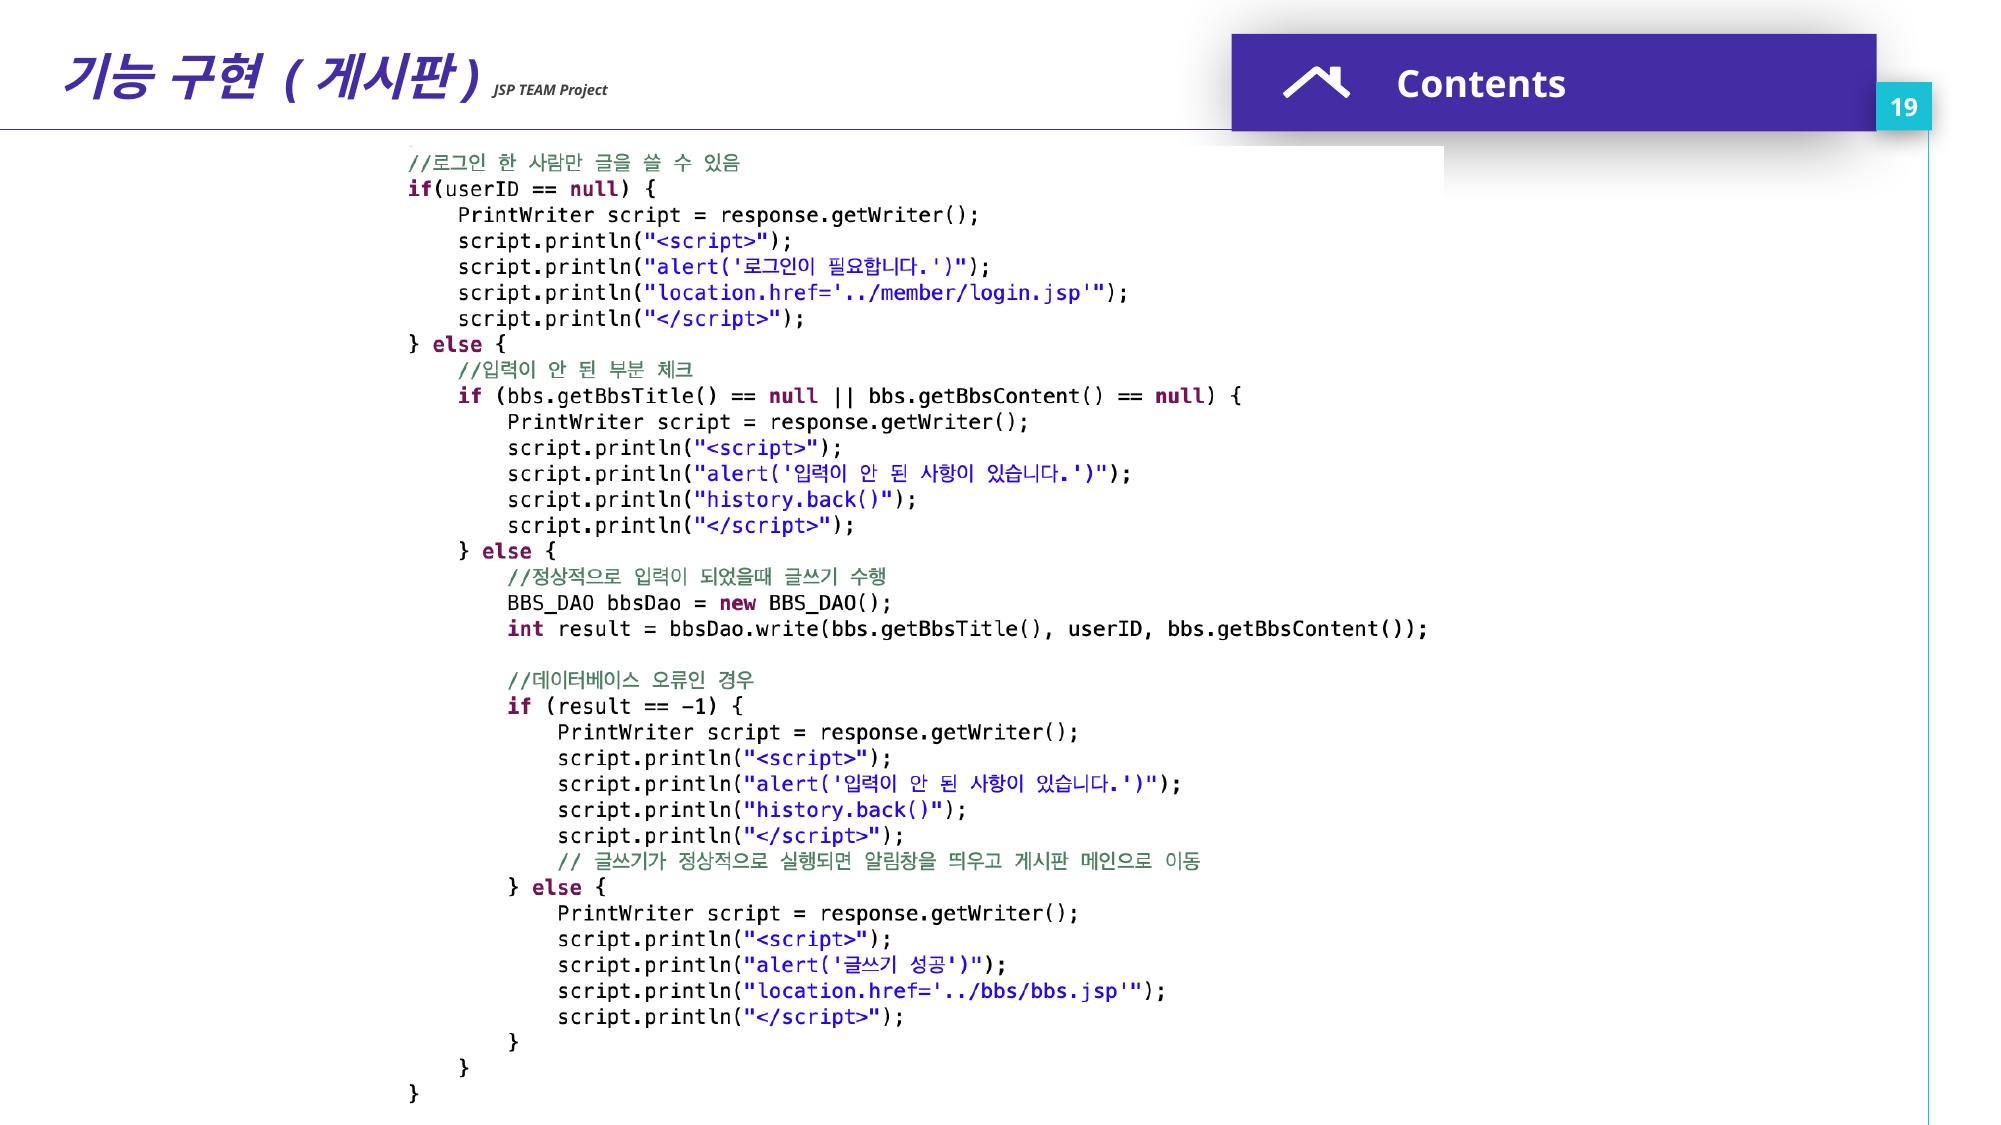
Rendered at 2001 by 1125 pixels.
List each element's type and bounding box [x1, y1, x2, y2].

text_box [0, 33, 1932, 1125]
picture [404, 146, 1444, 1108]
